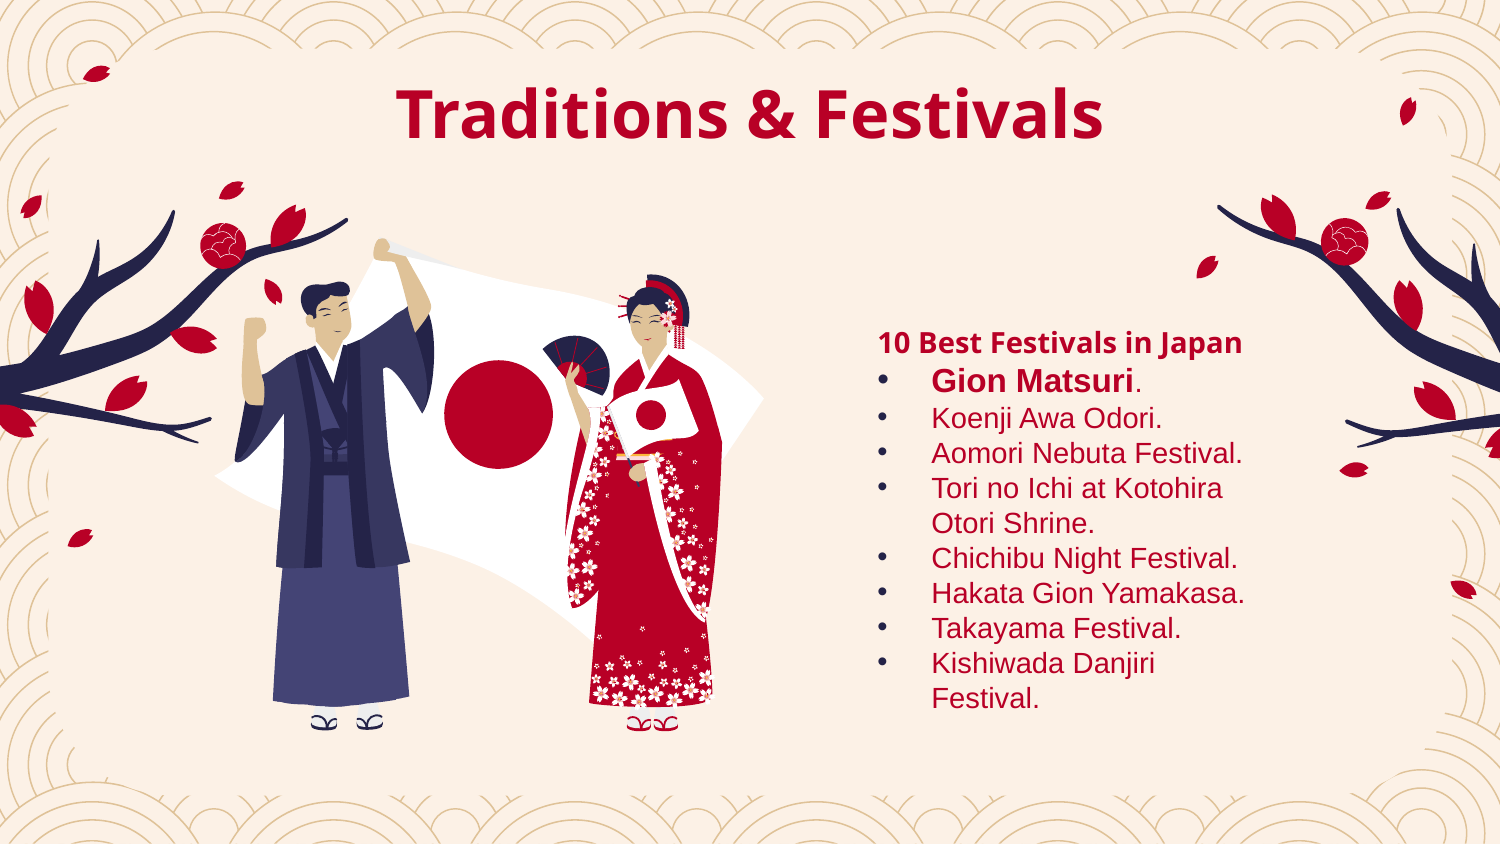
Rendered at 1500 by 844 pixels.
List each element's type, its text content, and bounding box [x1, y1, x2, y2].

subtitle 10 Best Festivals in Japan Gion Matsuri. Koenji Awa Odori. Aomori Nebuta Festival. Tori no Ichi at Kotohira Otori Shrine. Chichibu Night Festival. Hakata Gion Yamakasa. Takayama Festival. Kishiwada Danjiri Festival. [841, 309, 1286, 735]
title Traditions & Festivals [119, 72, 1381, 169]
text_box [213, 236, 765, 732]
